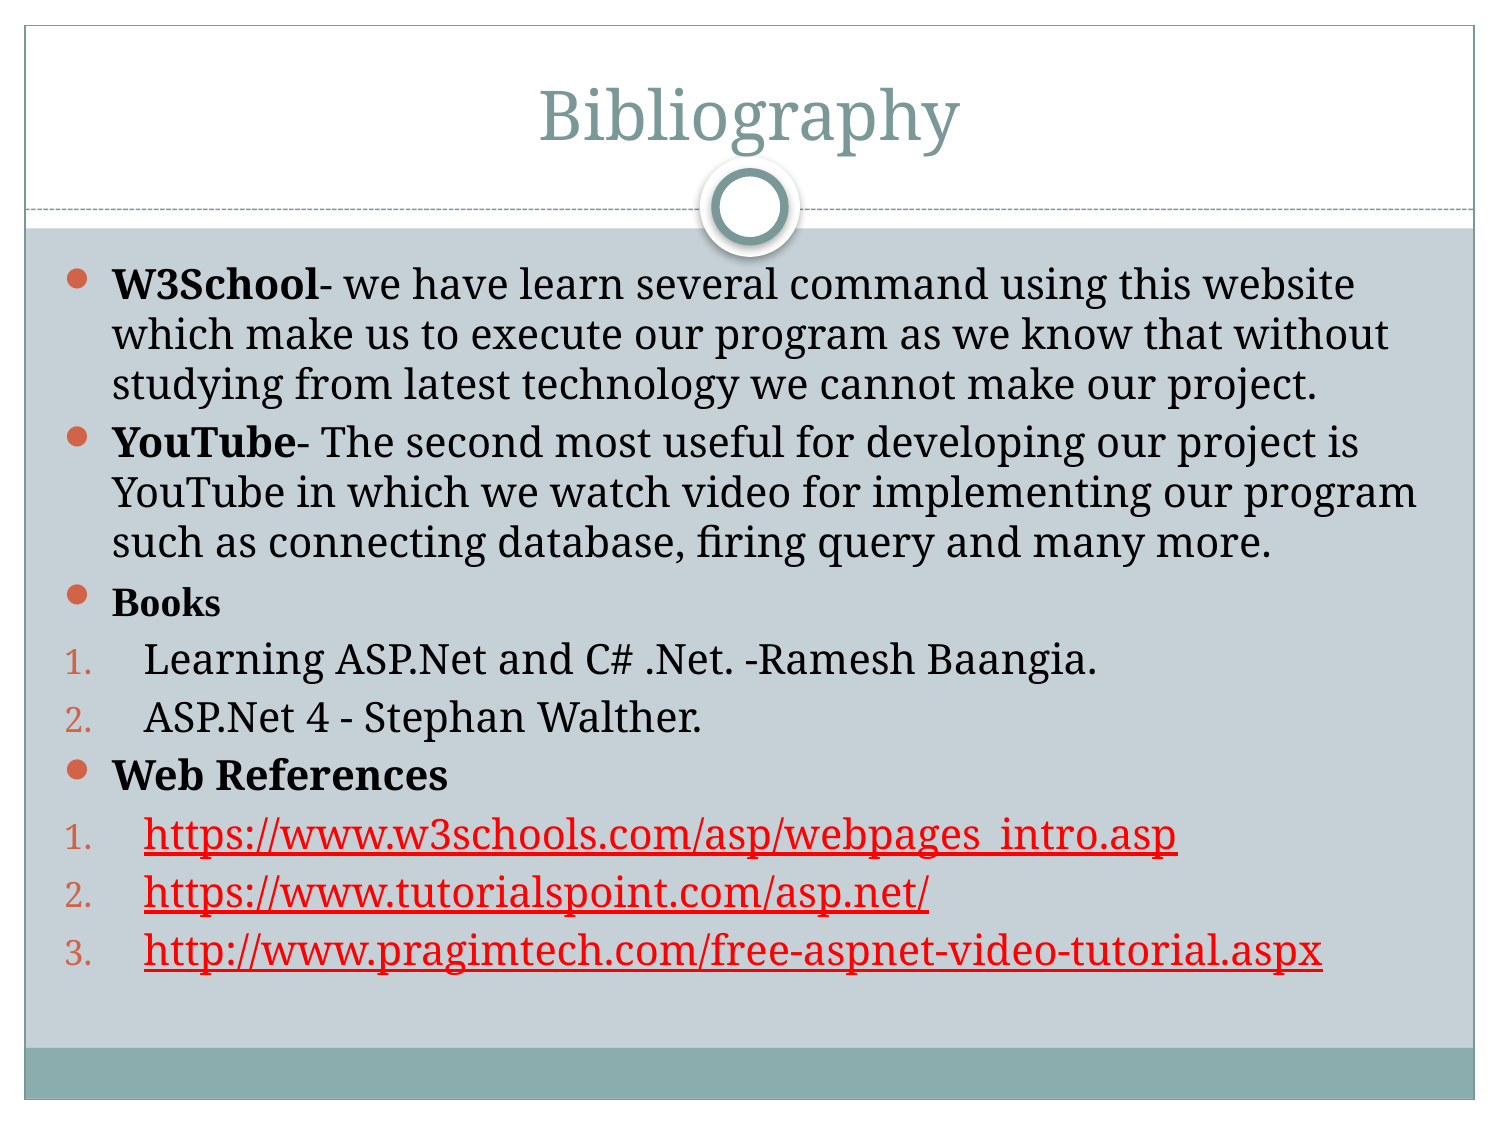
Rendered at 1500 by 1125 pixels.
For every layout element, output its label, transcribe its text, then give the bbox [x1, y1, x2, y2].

list W3School- we have learn several command using this website which make us to execute our program as we know that without studying from latest technology we cannot make our project. YouTube- The second most useful for developing our project is YouTube in which we watch video for implementing our program such as connecting database, firing query and many more. Books Learning ASP.Net and C# .Net. -Ramesh Baangia. ASP.Net 4 - Stephan Walther. Web References https://www.w3schools.com/asp/webpages_intro.asp https://www.tutorialspoint.com/asp.net/ http://www.pragimtech.com/free-aspnet-video-tutorial.aspx [49, 250, 1445, 1001]
title Bibliography [49, 37, 1450, 162]
